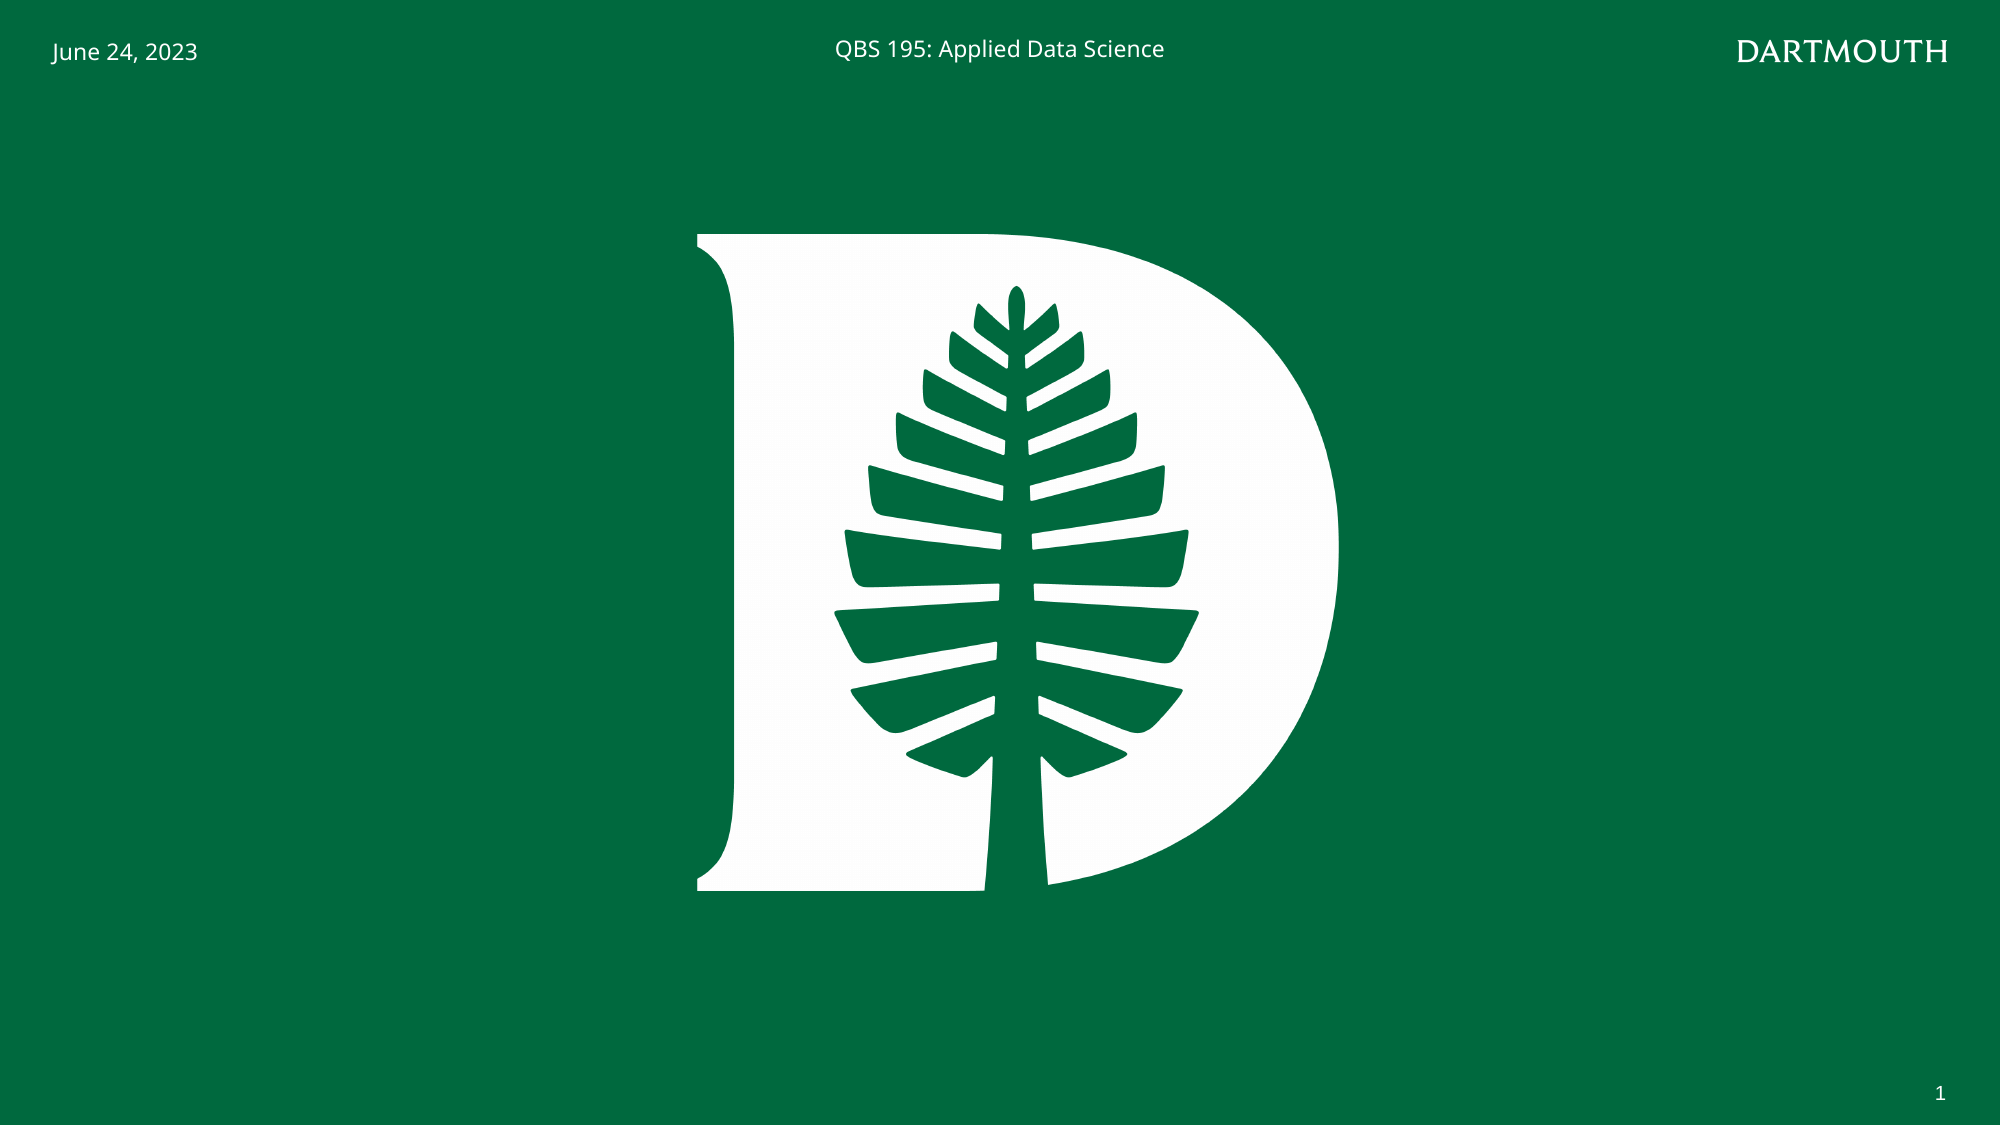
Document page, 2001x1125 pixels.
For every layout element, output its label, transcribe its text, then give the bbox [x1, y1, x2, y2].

slide_number 1 [1860, 1074, 1947, 1111]
footer QBS 195: Applied Data Science [390, 30, 1610, 66]
picture [1737, 39, 1947, 63]
picture [697, 234, 1339, 891]
list June 24, 2023 [52, 30, 390, 66]
